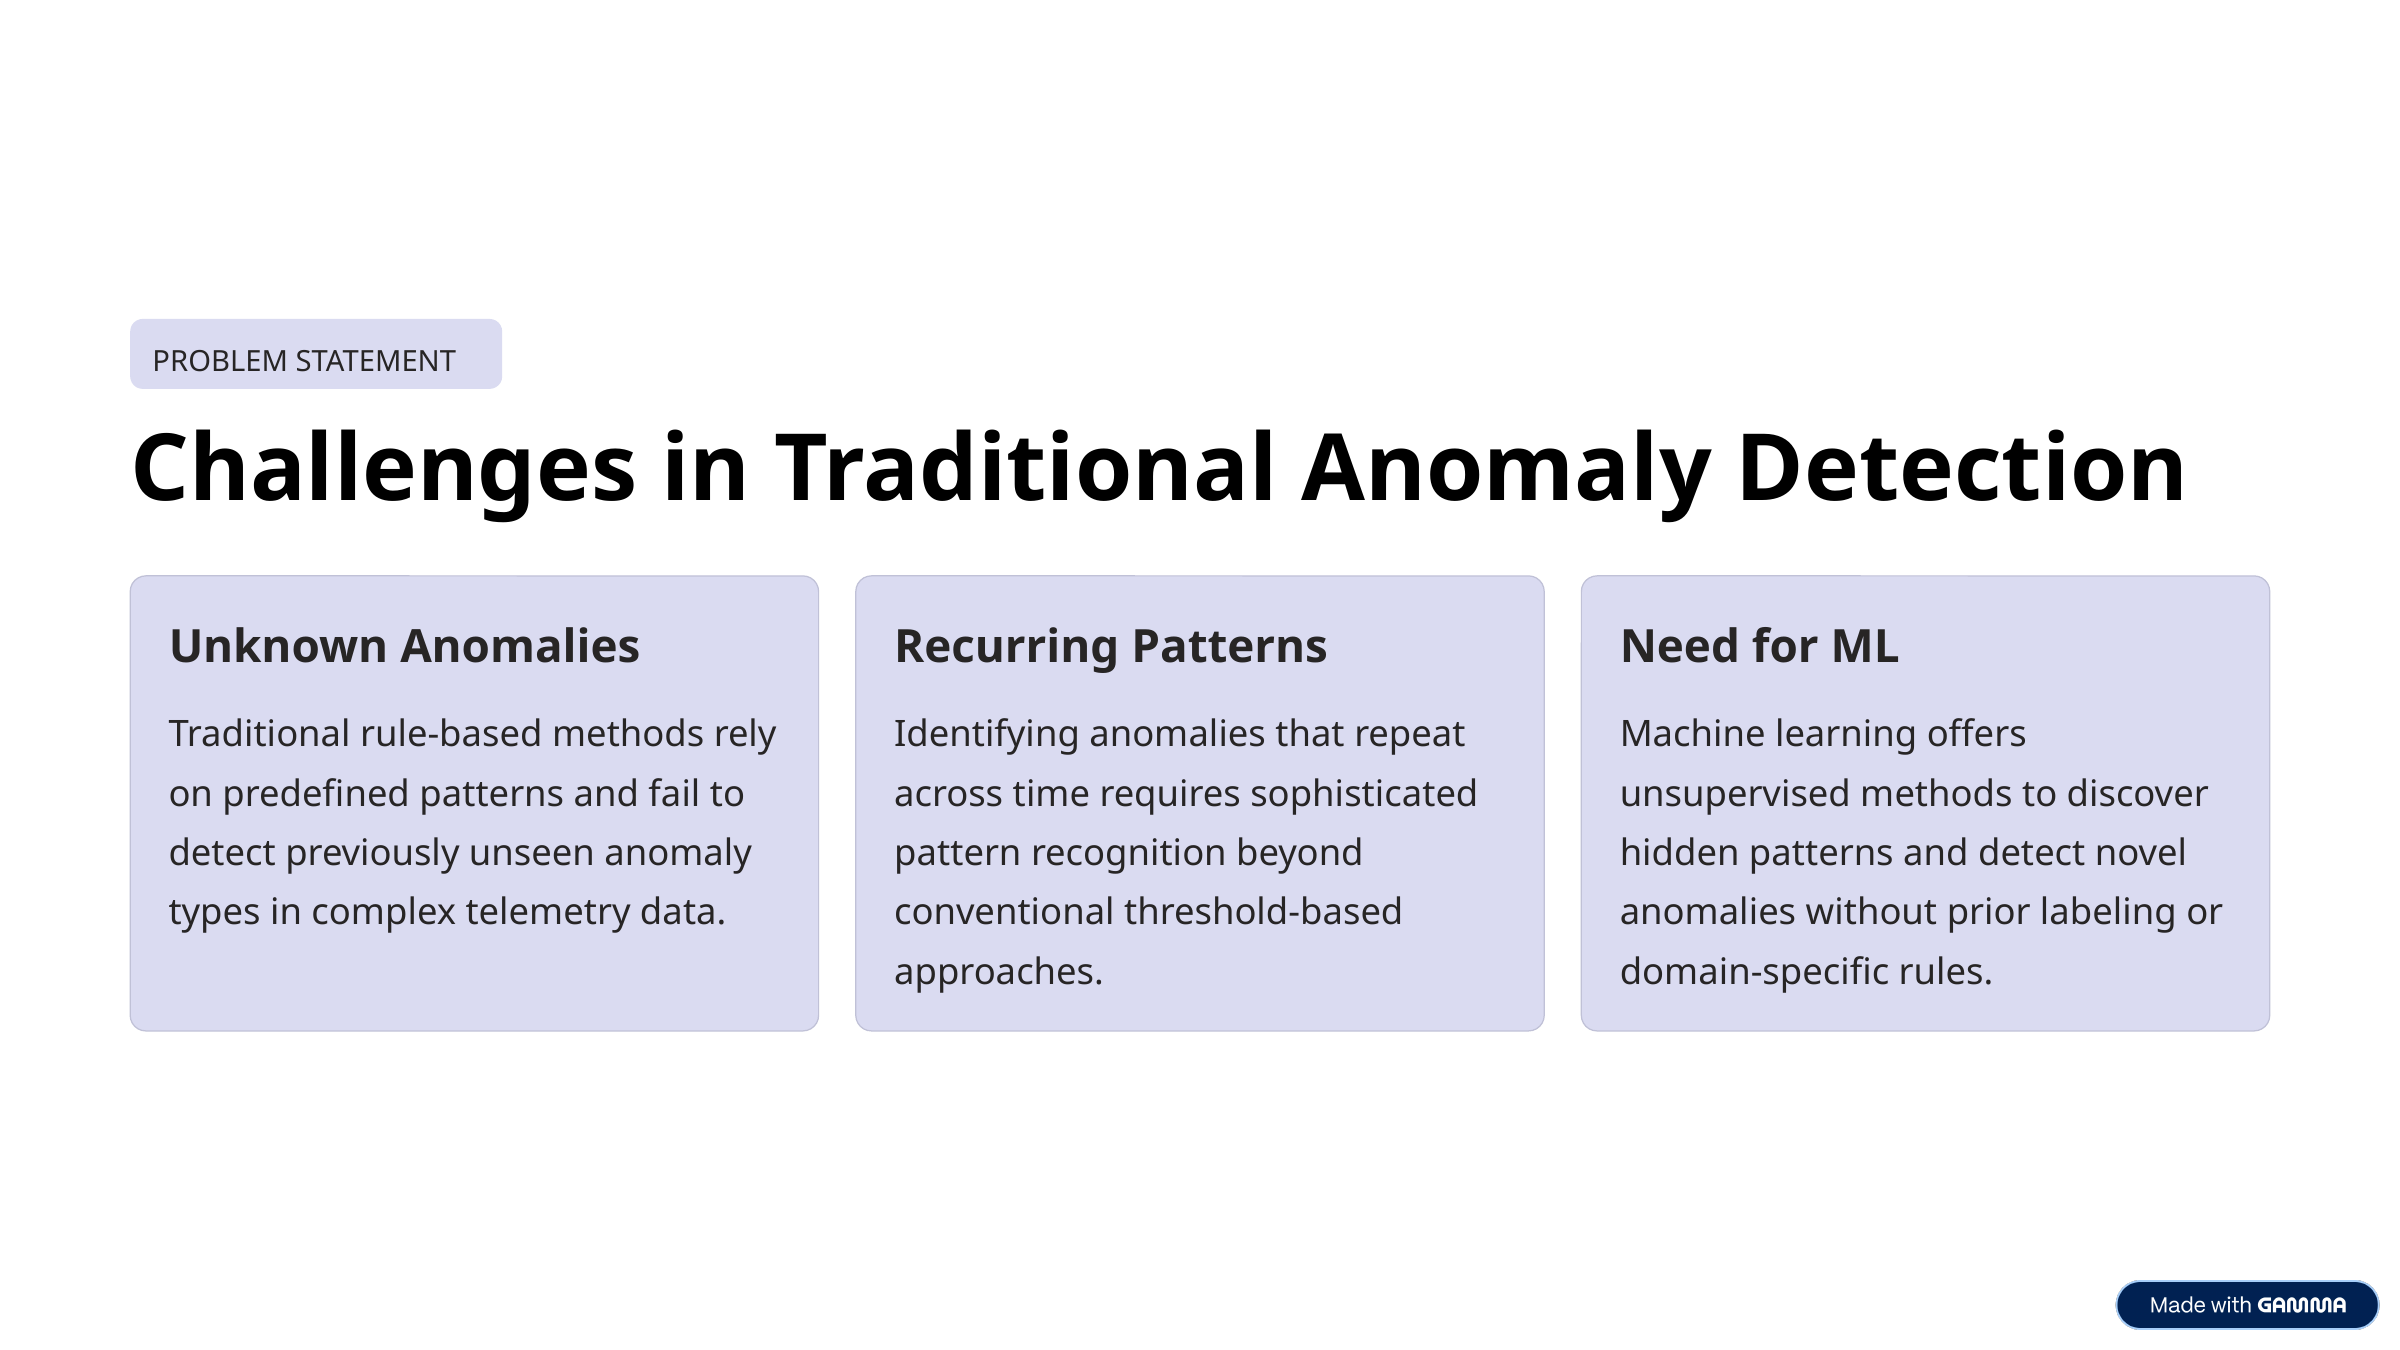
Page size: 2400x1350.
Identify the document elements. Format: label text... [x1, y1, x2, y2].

text_box Unknown Anomalies [168, 614, 636, 673]
text_box [130, 318, 503, 389]
text_box [855, 575, 1545, 1031]
text_box Recurring Patterns [894, 614, 1360, 673]
text_box Machine learning offers unsupervised methods to discover hidden patterns and detect novel anomalies without prior labeling or domain-specific rules. [1619, 694, 2232, 993]
text_box [1581, 575, 2270, 1031]
text_box [130, 575, 819, 1031]
text_box PROBLEM STATEMENT [152, 330, 480, 378]
picture [2106, 1271, 2389, 1339]
text_box Identifying anomalies that repeat across time requires sophisticated pattern recognition beyond conventional threshold-based approaches. [894, 694, 1506, 993]
text_box Challenges in Traditional Anomaly Detection [130, 403, 2143, 521]
text_box Need for ML [1619, 614, 2085, 673]
text_box Traditional rule-based methods rely on predefined patterns and fail to detect previously unseen anomaly types in complex telemetry data. [168, 694, 781, 993]
